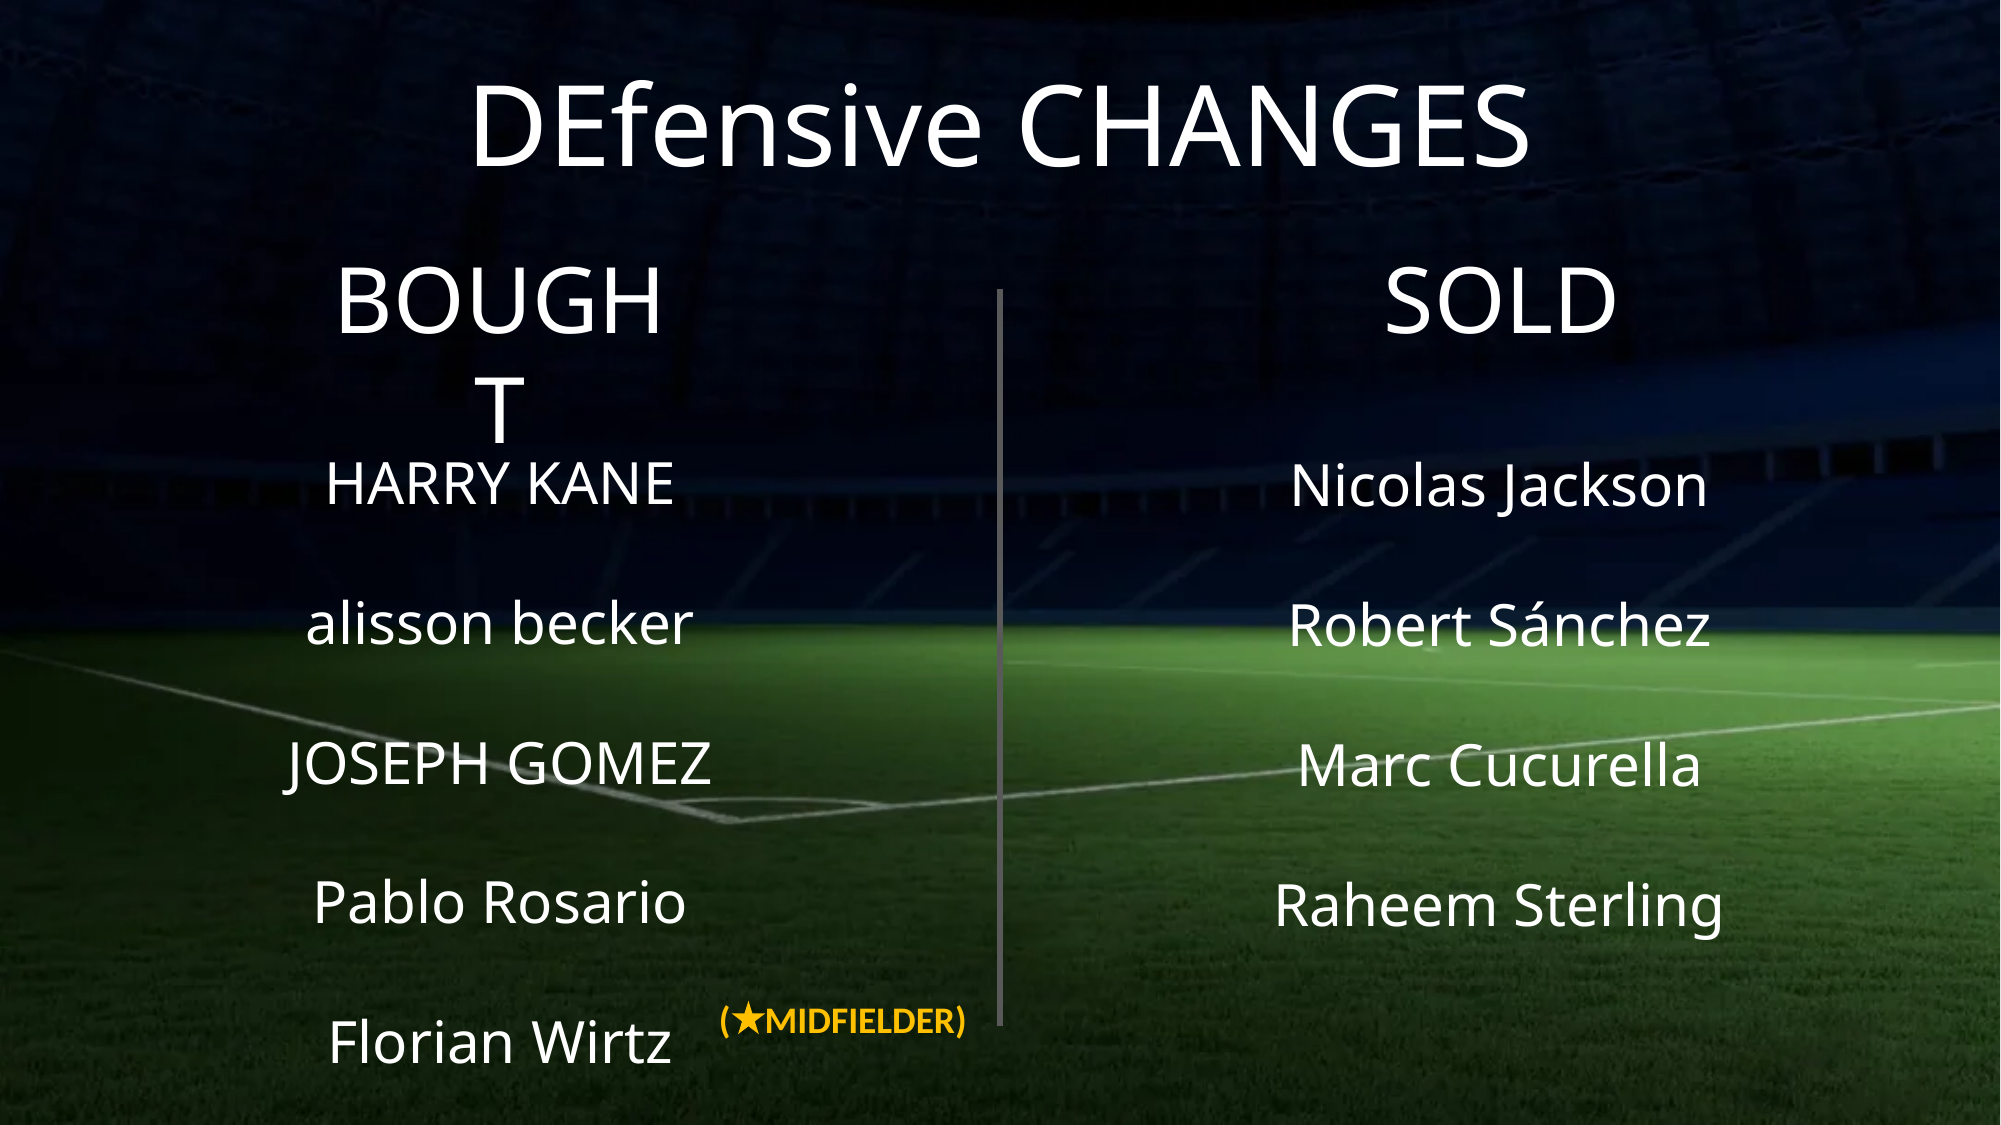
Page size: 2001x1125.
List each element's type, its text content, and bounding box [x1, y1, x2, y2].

text_box Nicolas Jackson Robert Sánchez Marc Cucurella Raheem Sterling [1001, 370, 2000, 945]
picture [0, 0, 2001, 1125]
text_box HARRY KANE alisson becker JOSEPH GOMEZ Pablo Rosario Florian Wirtz [226, 368, 774, 1083]
text_box ( MIDFIELDER) [704, 988, 991, 1049]
text_box DEfensive CHANGES [437, 46, 1563, 197]
text_box BOUGHT [296, 234, 705, 368]
text_box [728, 997, 769, 1037]
text_box SOLD [1309, 234, 1696, 359]
